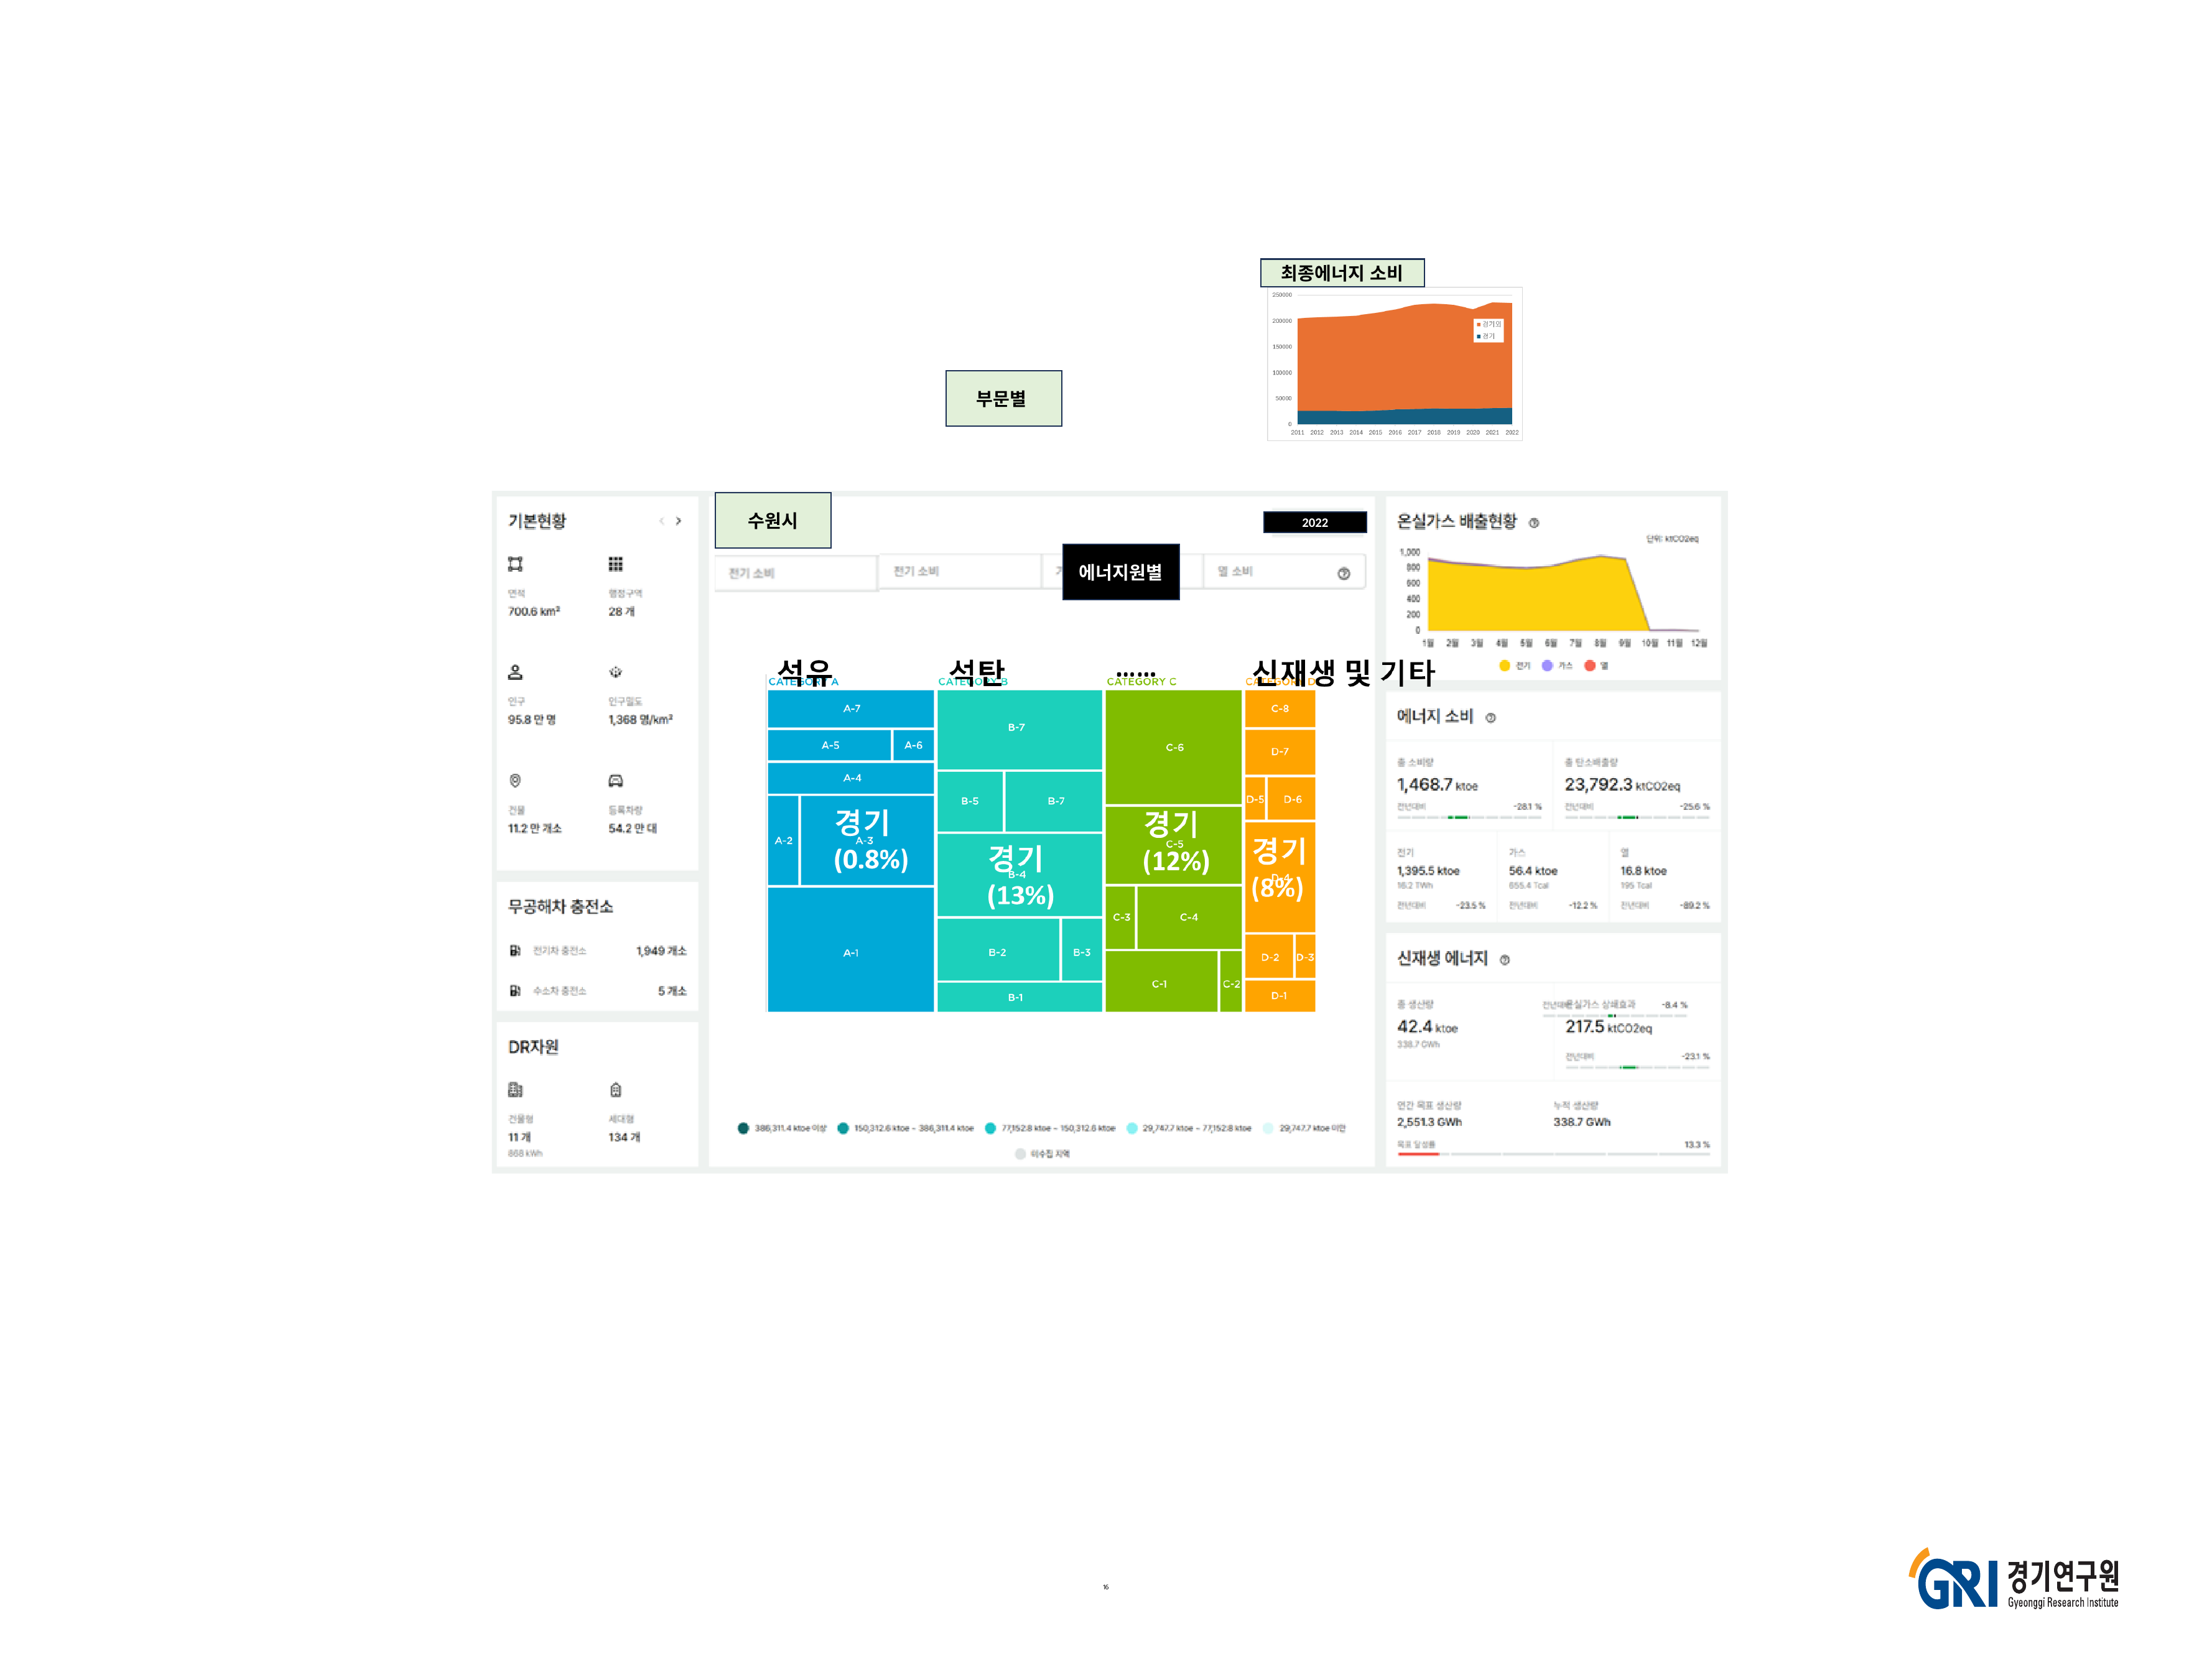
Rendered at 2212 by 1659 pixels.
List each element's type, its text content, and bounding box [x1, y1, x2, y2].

picture [1267, 287, 1523, 441]
picture [483, 482, 1728, 1176]
text_box 최종에너지 소비 [1260, 258, 1425, 287]
text_box 부문별 [946, 370, 1062, 427]
